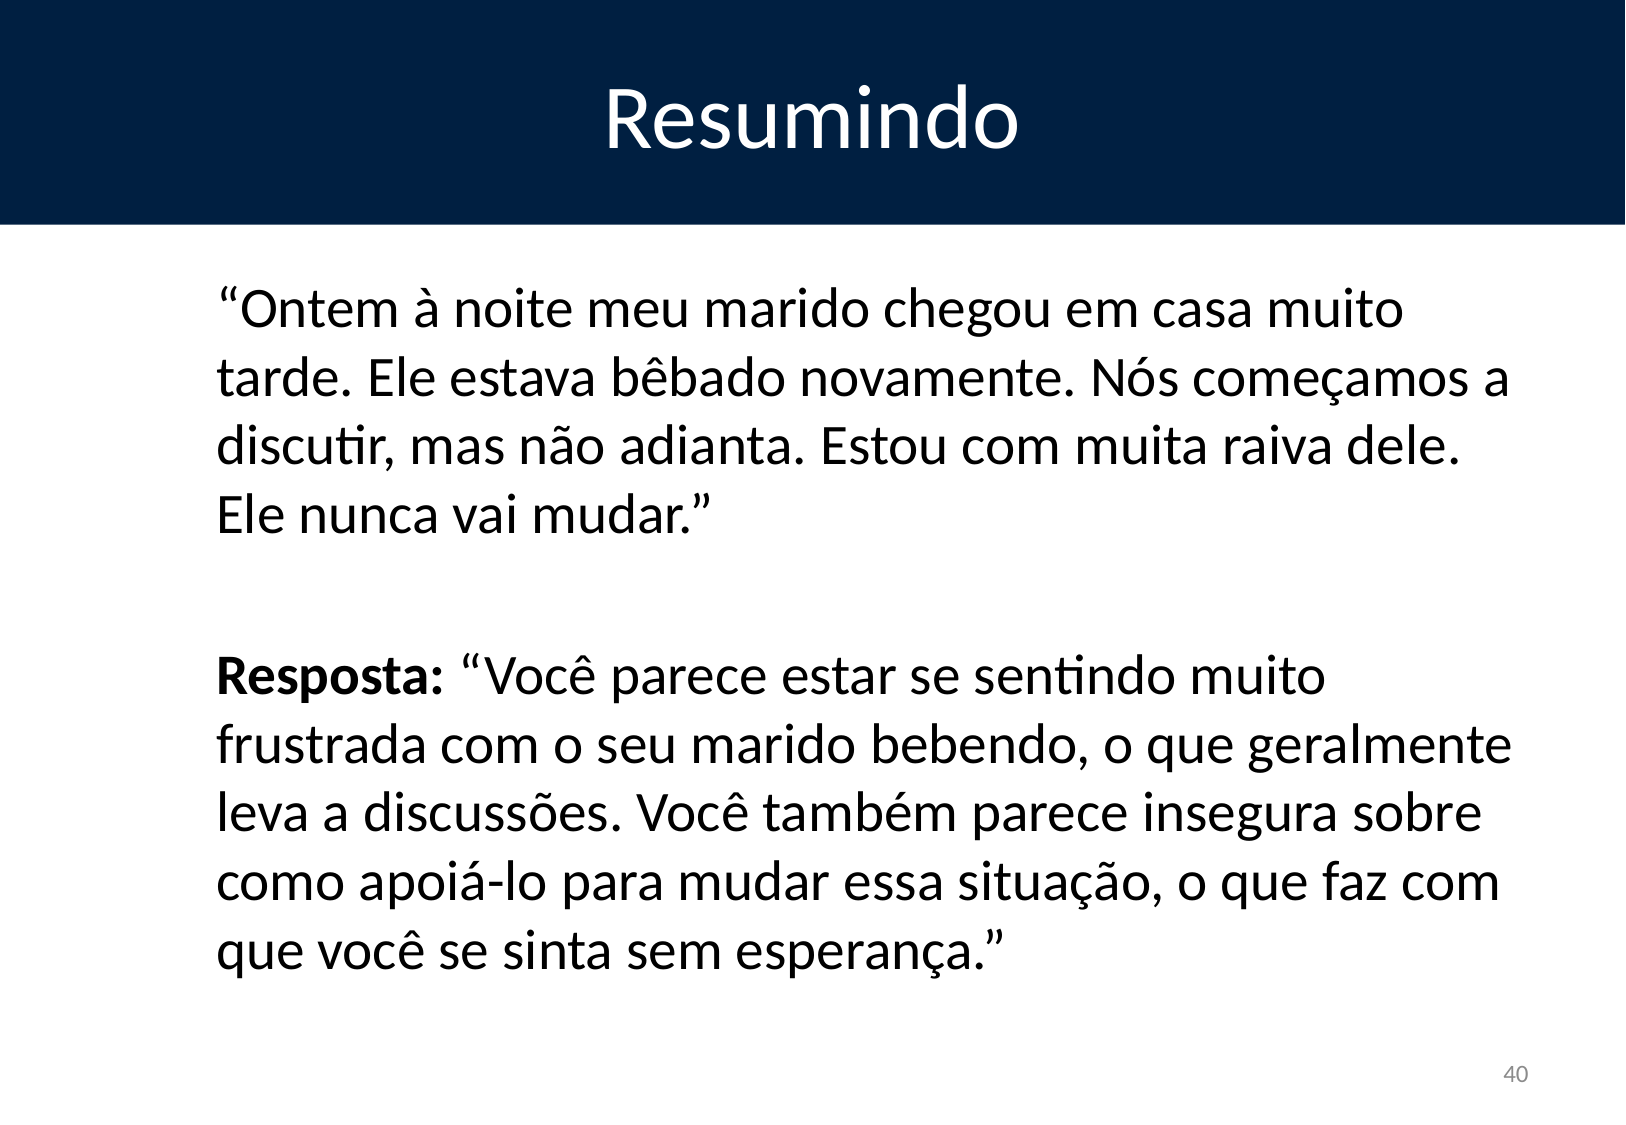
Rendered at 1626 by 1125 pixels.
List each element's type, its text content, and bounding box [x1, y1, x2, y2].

title Resumindo [0, 0, 1625, 225]
list “Ontem à noite meu marido chegou em casa muito tarde. Ele estava bêbado novamente. Nós começamos a discutir, mas não adianta. Estou com muita raiva dele. Ele nunca vai mudar.” Resposta: “Você parece estar se sentindo muito frustrada com o seu marido bebendo, o que geralmente leva a discussões. Você também parece insegura sobre como apoiá-lo para mudar essa situação, o que faz com que você se sinta sem esperança.” [200, 262, 1544, 1005]
slide_number 40 [1164, 1042, 1544, 1103]
